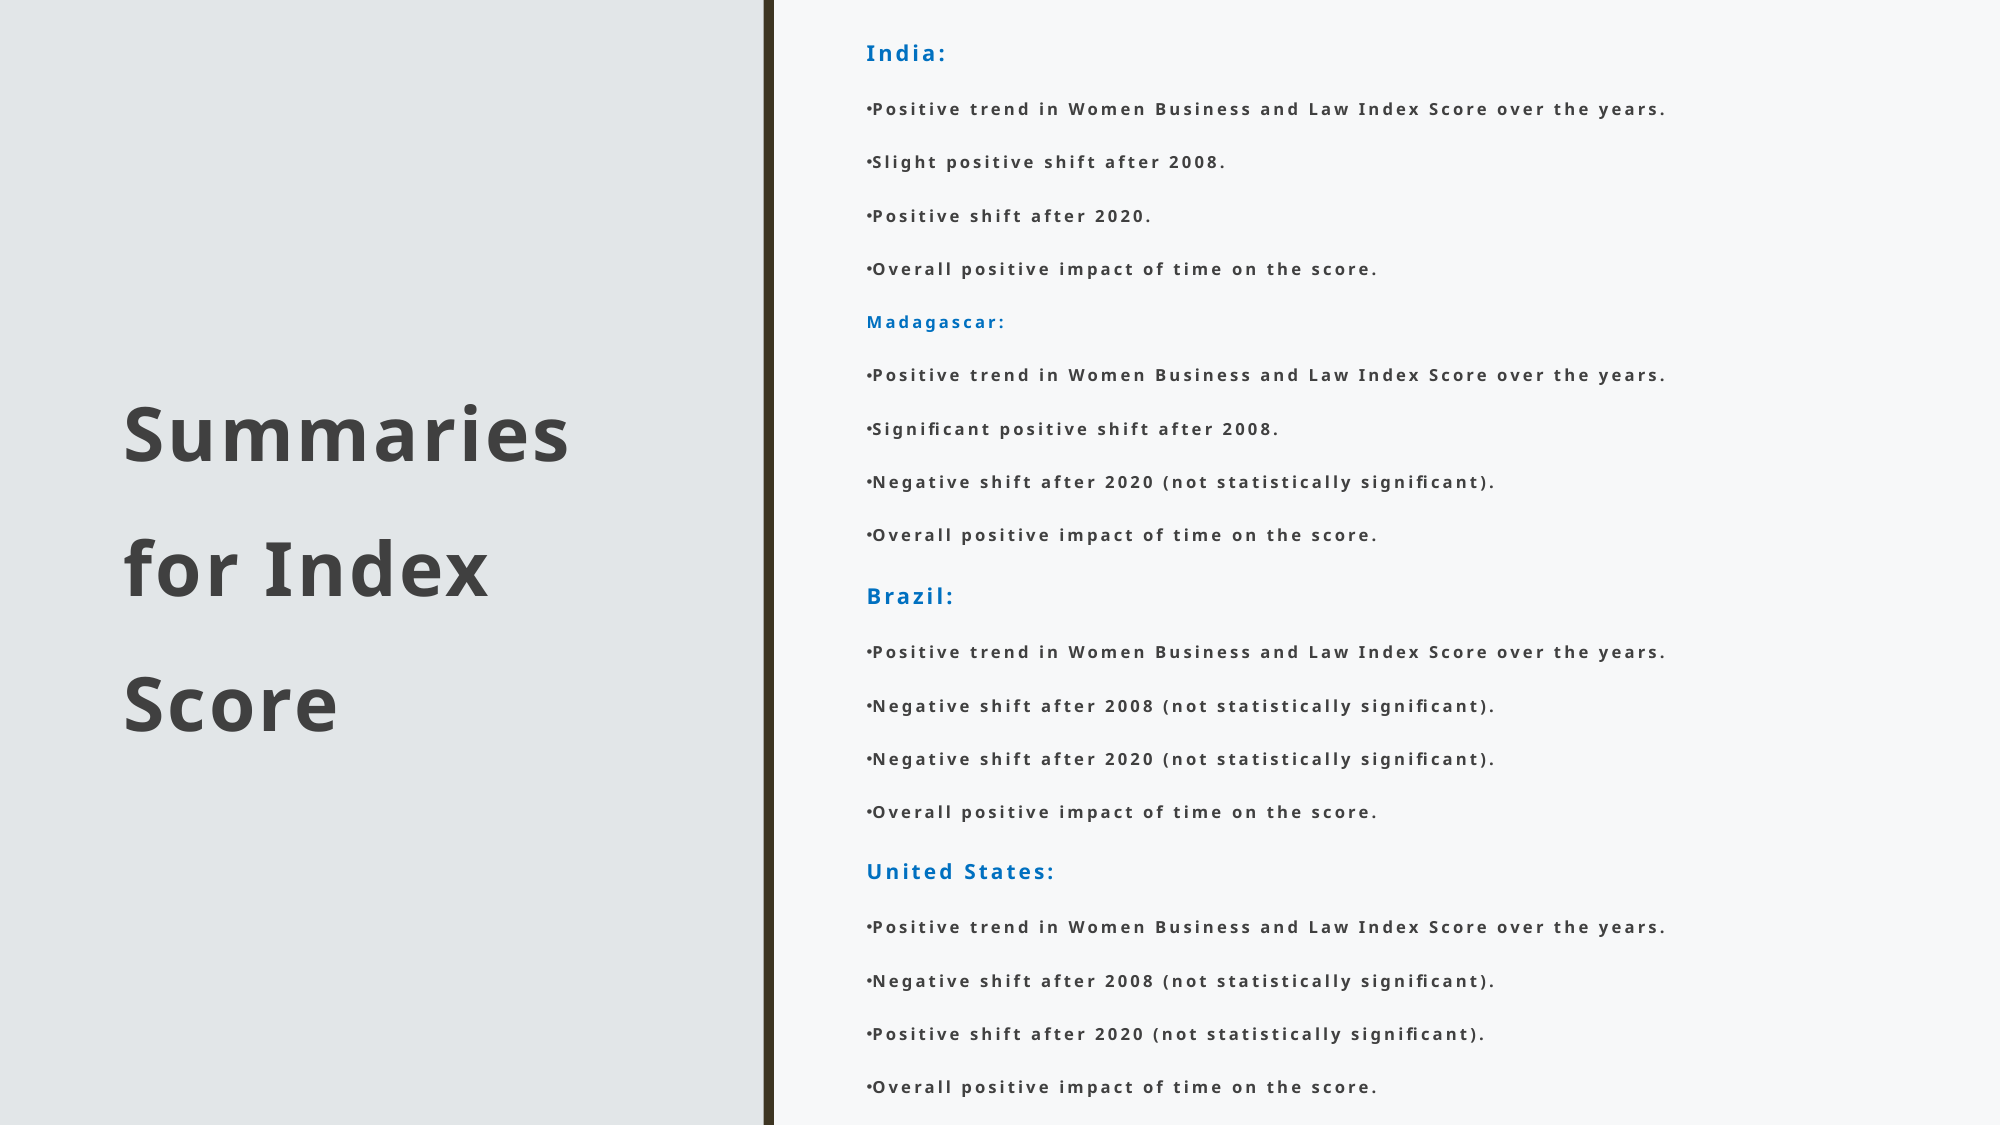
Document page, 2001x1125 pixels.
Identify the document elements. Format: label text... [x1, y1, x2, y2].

title Summaries for Index Score [105, 115, 666, 969]
list India: Positive trend in Women Business and Law Index Score over the years. Slight positive shift after 2008. Positive shift after 2020. Overall positive impact of time on the score. Madagascar: Positive trend in Women Business and Law Index Score over the years. Significant positive shift after 2008. Negative shift after 2020 (not statistically significant). Overall positive impact of time on the score. Brazil: Positive trend in Women Business and Law Index Score over the years. Negative shift after 2008 (not statistically significant). Negative shift after 2020 (not statistically significant). Overall positive impact of time on the score. United States: Positive trend in Women Business and Law Index Score over the years. Negative shift after 2008 (not statistically significant). Positive shift after 2020 (not statistically significant). Overall positive impact of time on the score. [848, 178, 1862, 1032]
